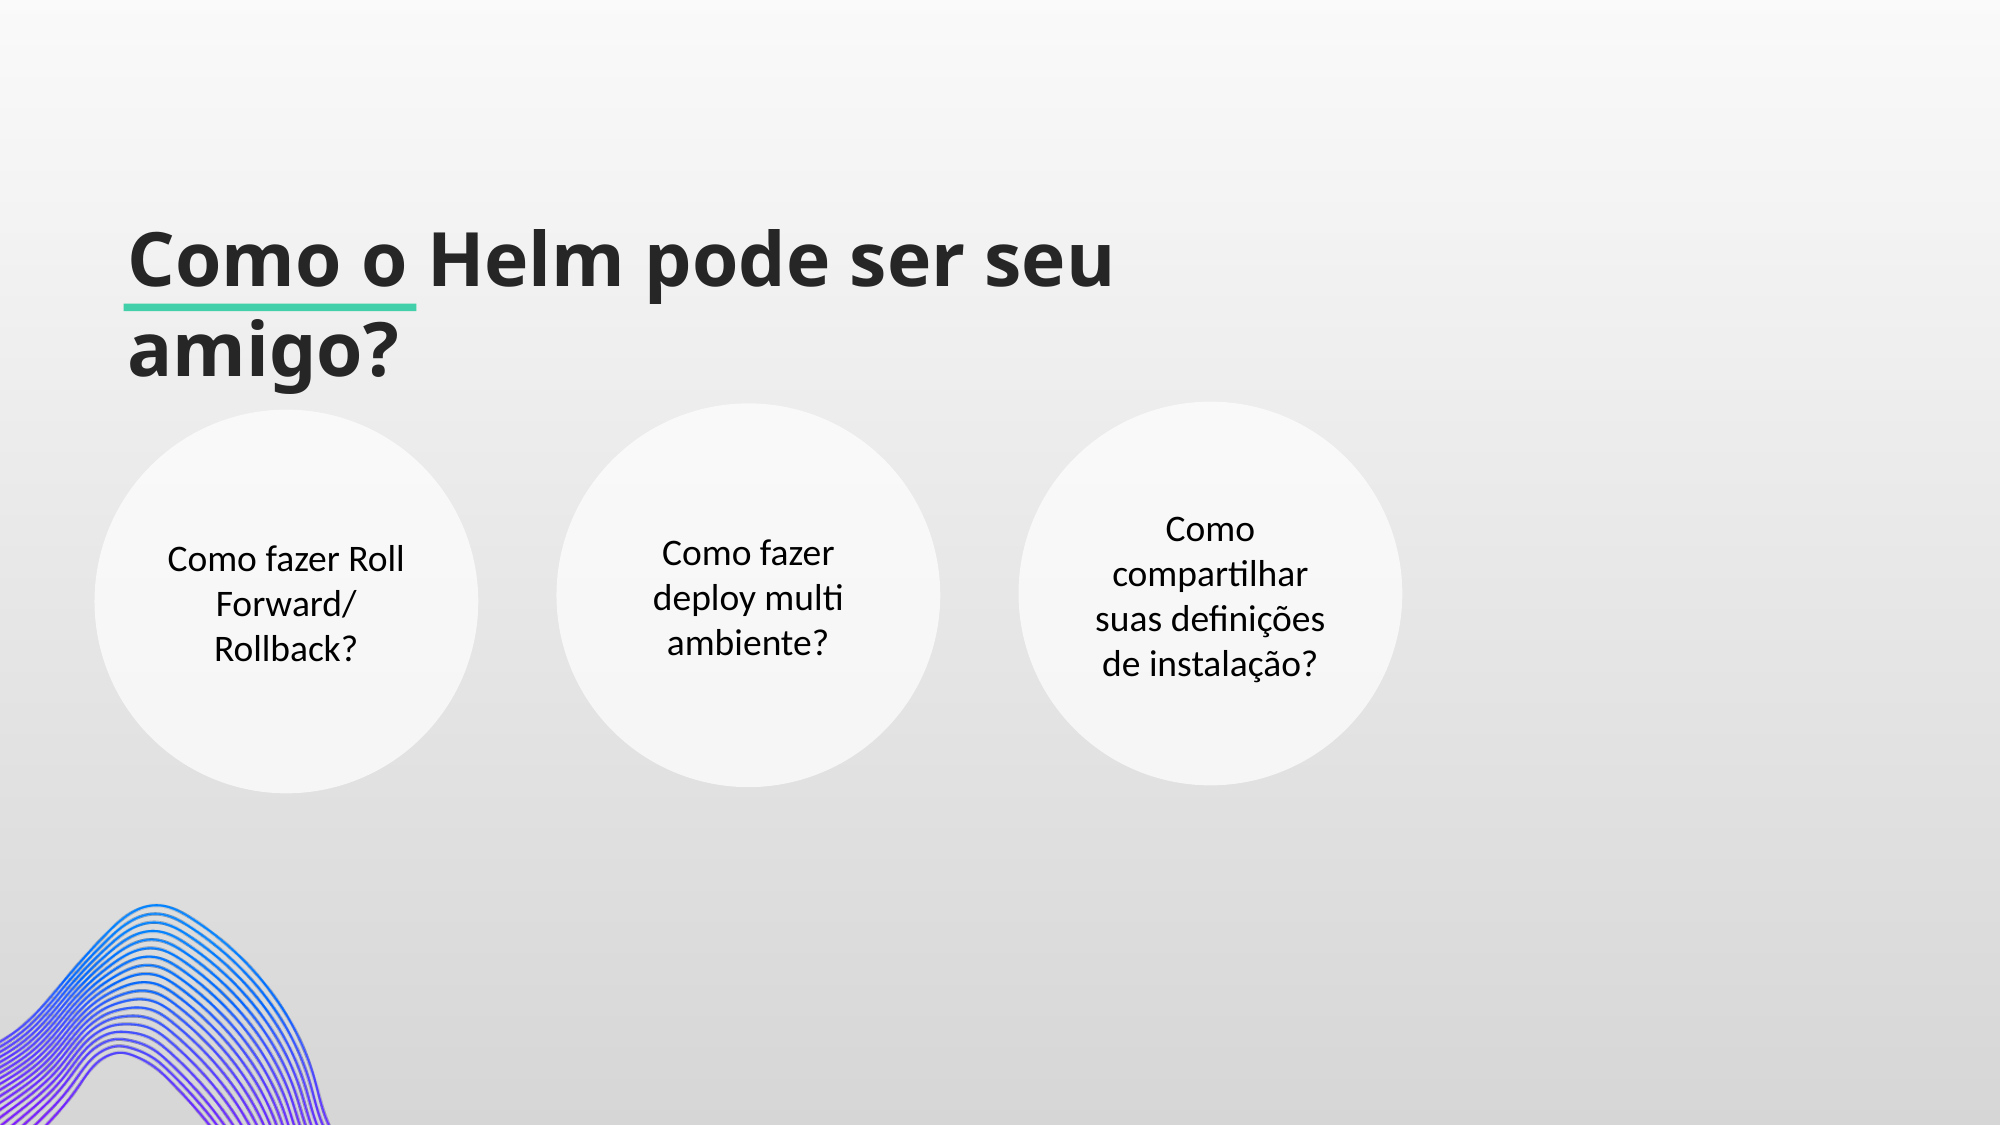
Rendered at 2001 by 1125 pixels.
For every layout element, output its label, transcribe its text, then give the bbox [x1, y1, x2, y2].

picture [0, 829, 543, 1125]
text_box Como compartilhar suas definições de instalação? [1017, 400, 1404, 787]
text_box Como o Helm pode ser seu amigo? [112, 204, 1348, 400]
text_box Como fazer deploy multi ambiente? [555, 402, 942, 789]
text_box [123, 303, 417, 312]
text_box Como fazer Roll Forward/ Rollback? [93, 408, 480, 795]
